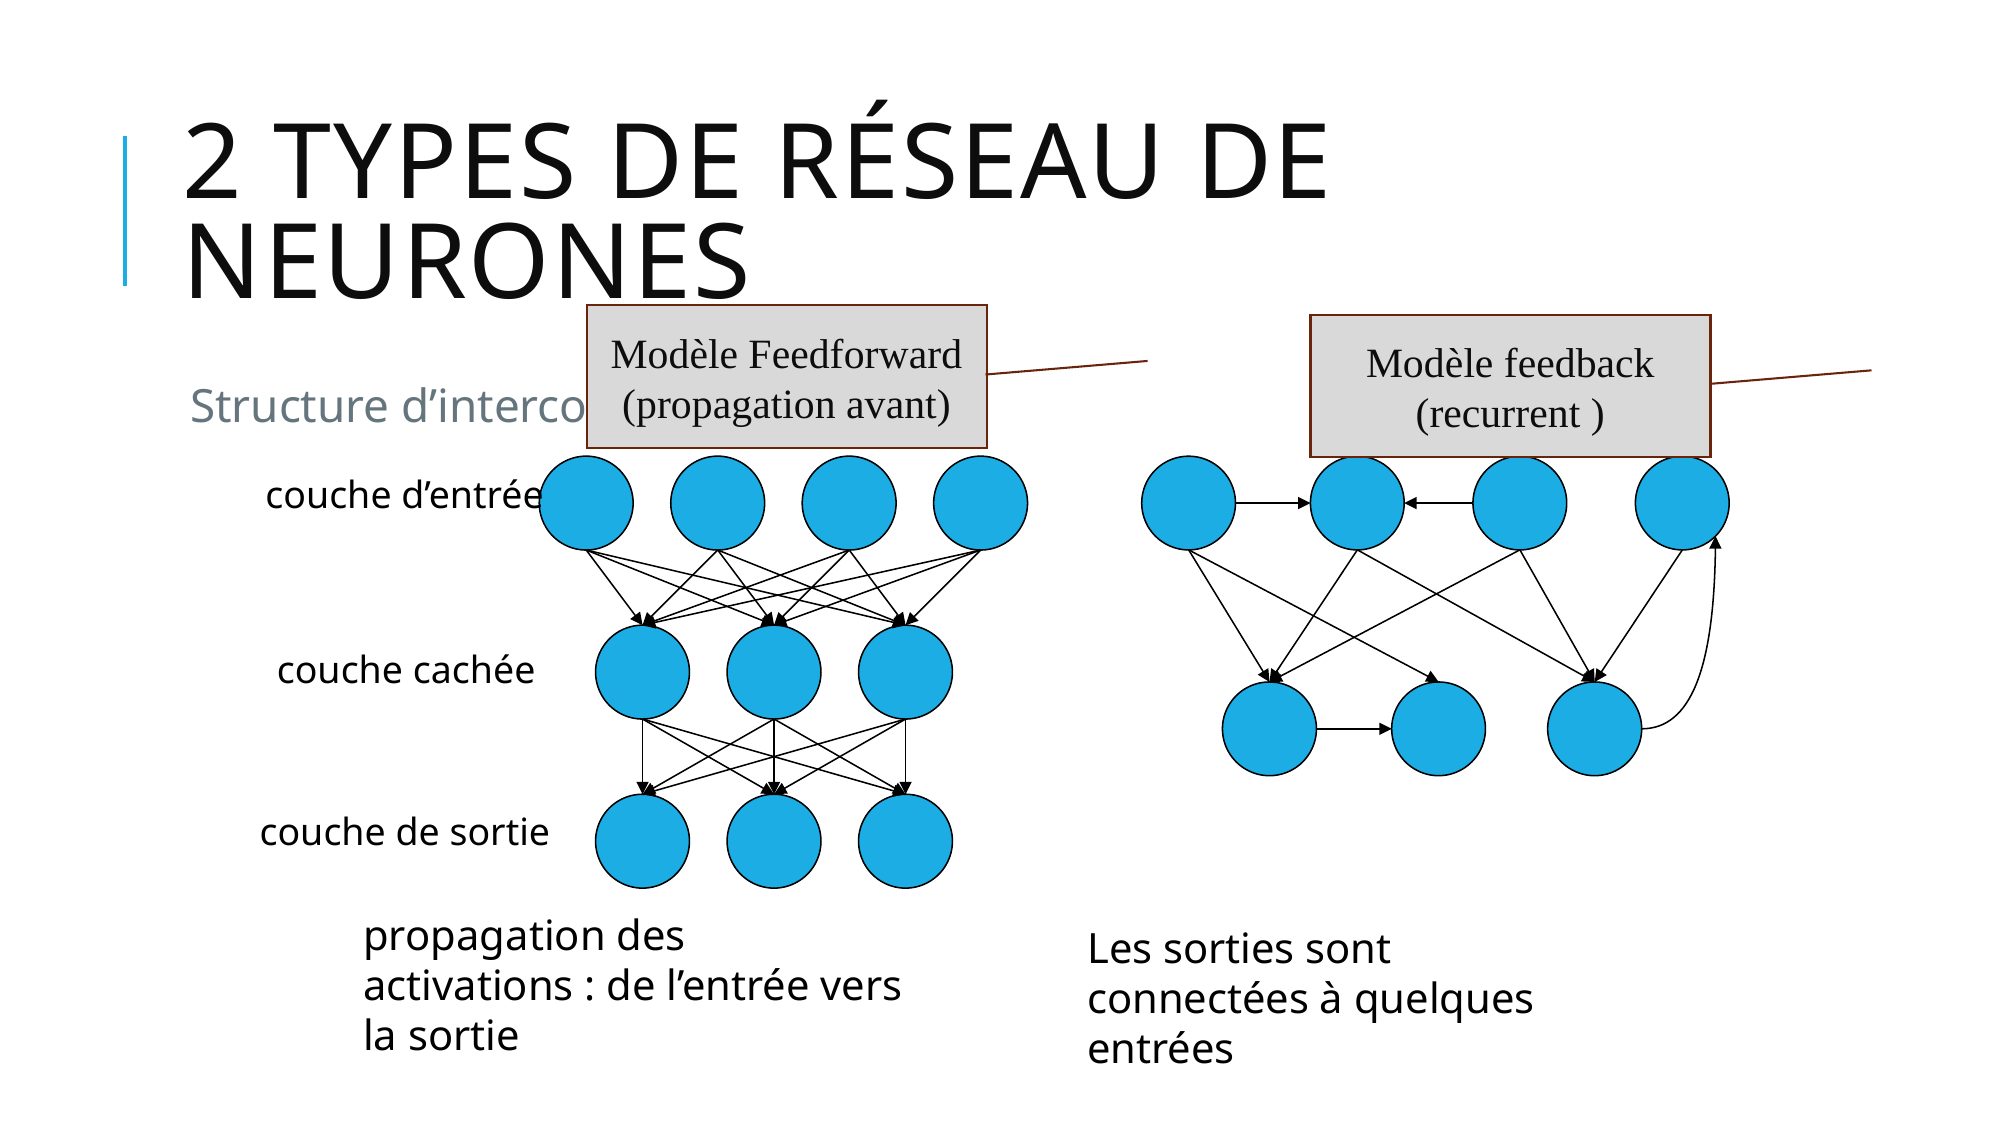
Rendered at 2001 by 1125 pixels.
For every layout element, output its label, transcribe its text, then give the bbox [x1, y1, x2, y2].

text_box couche cachée [262, 638, 532, 698]
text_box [538, 455, 1028, 889]
text_box Modèle Feedforward (propagation avant) [586, 305, 1148, 448]
text_box Modèle feedback (recurrent ) [1310, 314, 1872, 451]
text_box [1141, 455, 1730, 776]
text_box couche de sortie [244, 800, 532, 861]
list Structure d’interconnection [168, 375, 1763, 1035]
title 2 Types de réseau de neurones [168, 96, 1763, 342]
text_box couche d’entrée [250, 463, 532, 523]
text_box propagation des activations : de l’entrée vers la sortie [348, 901, 922, 1067]
text_box Les sorties sont connectées à quelques entrées [1072, 914, 1636, 1080]
